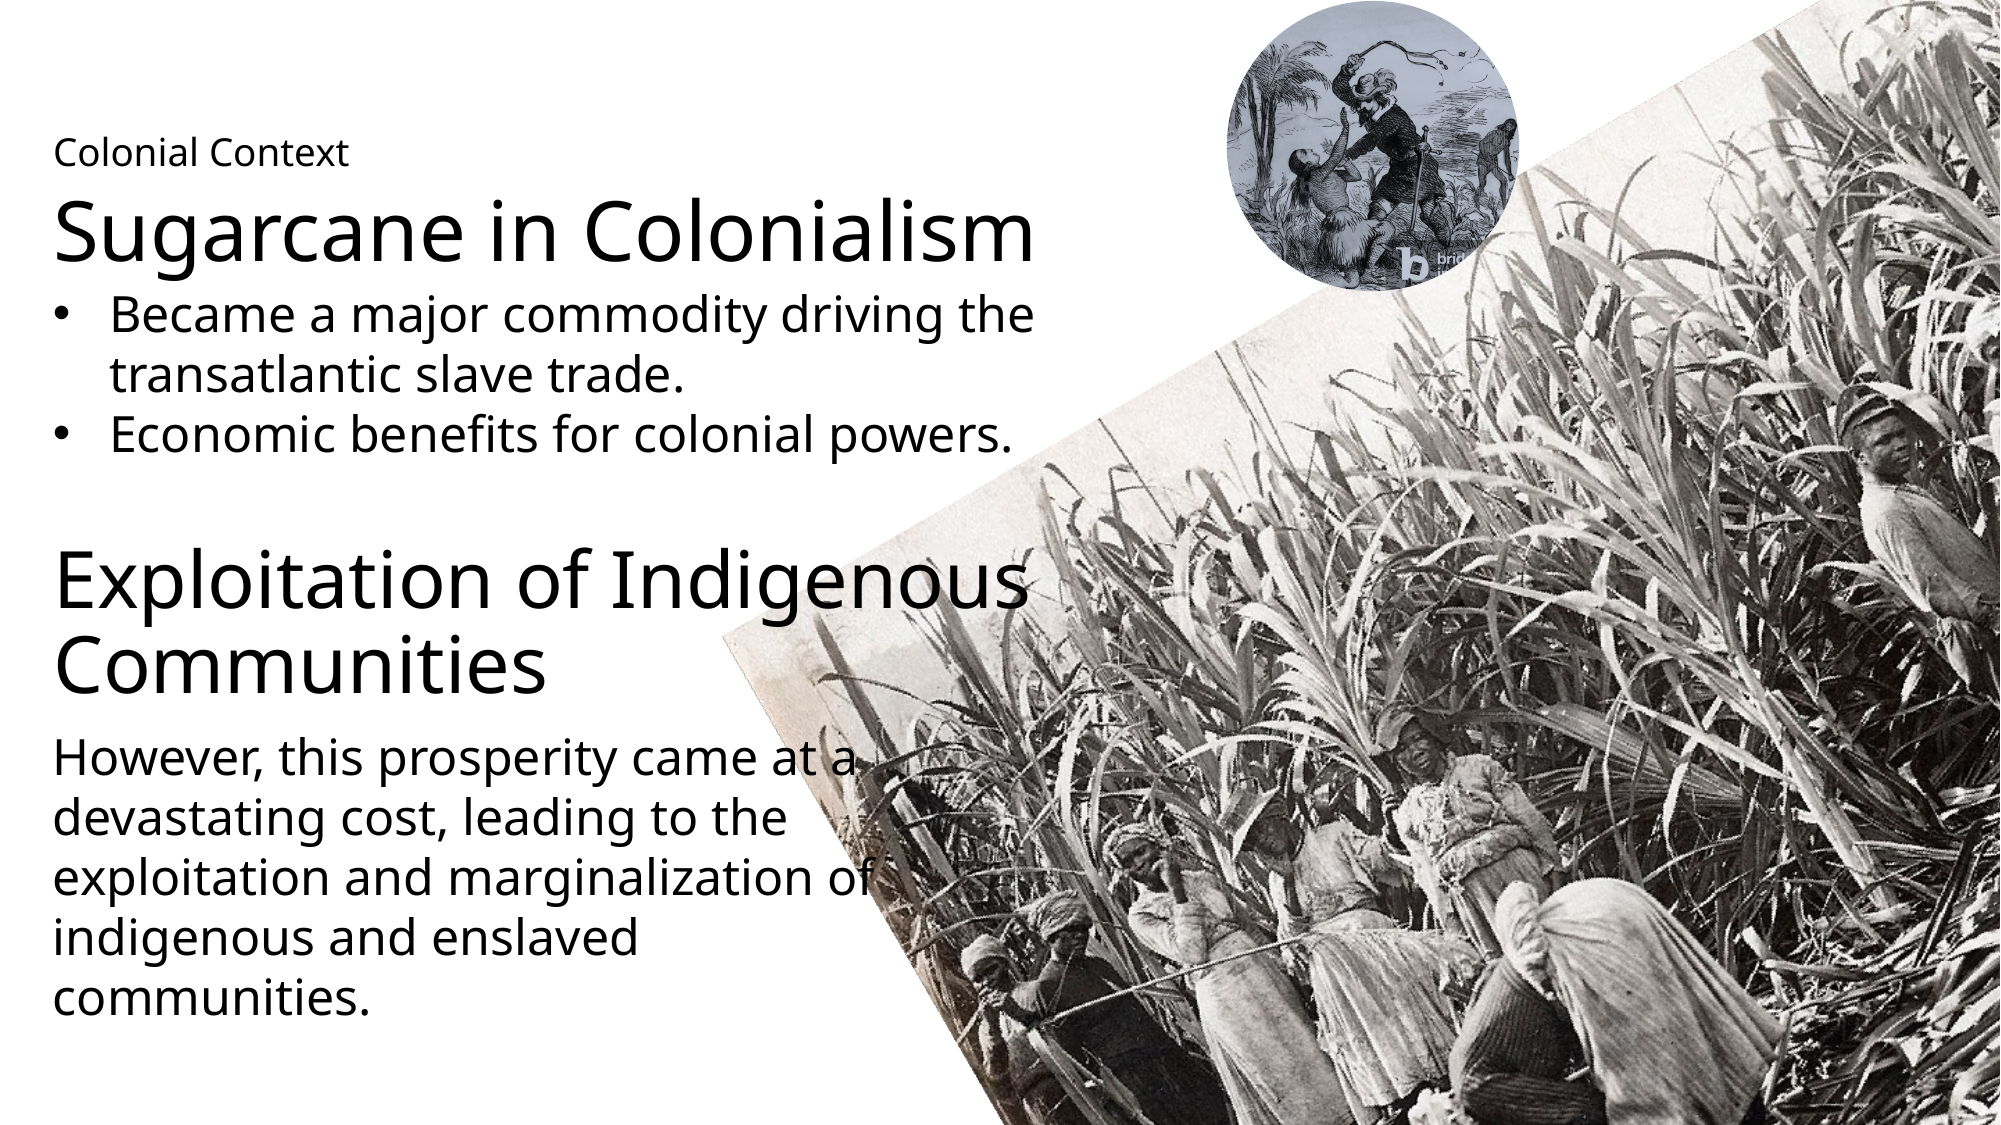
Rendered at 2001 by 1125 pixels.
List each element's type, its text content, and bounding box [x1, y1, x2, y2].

picture [891, 0, 2000, 1125]
text_box Sugarcane in Colonialism [38, 126, 1173, 274]
text_box Exploitation of Indigenous Communities [38, 532, 891, 718]
text_box However, this prosperity came at a devastating cost, leading to the exploitation and marginalization of indigenous and enslaved communities. [38, 718, 891, 1033]
text_box Became a major commodity driving the transatlantic slave trade. Economic benefits for colonial powers. [38, 274, 891, 470]
